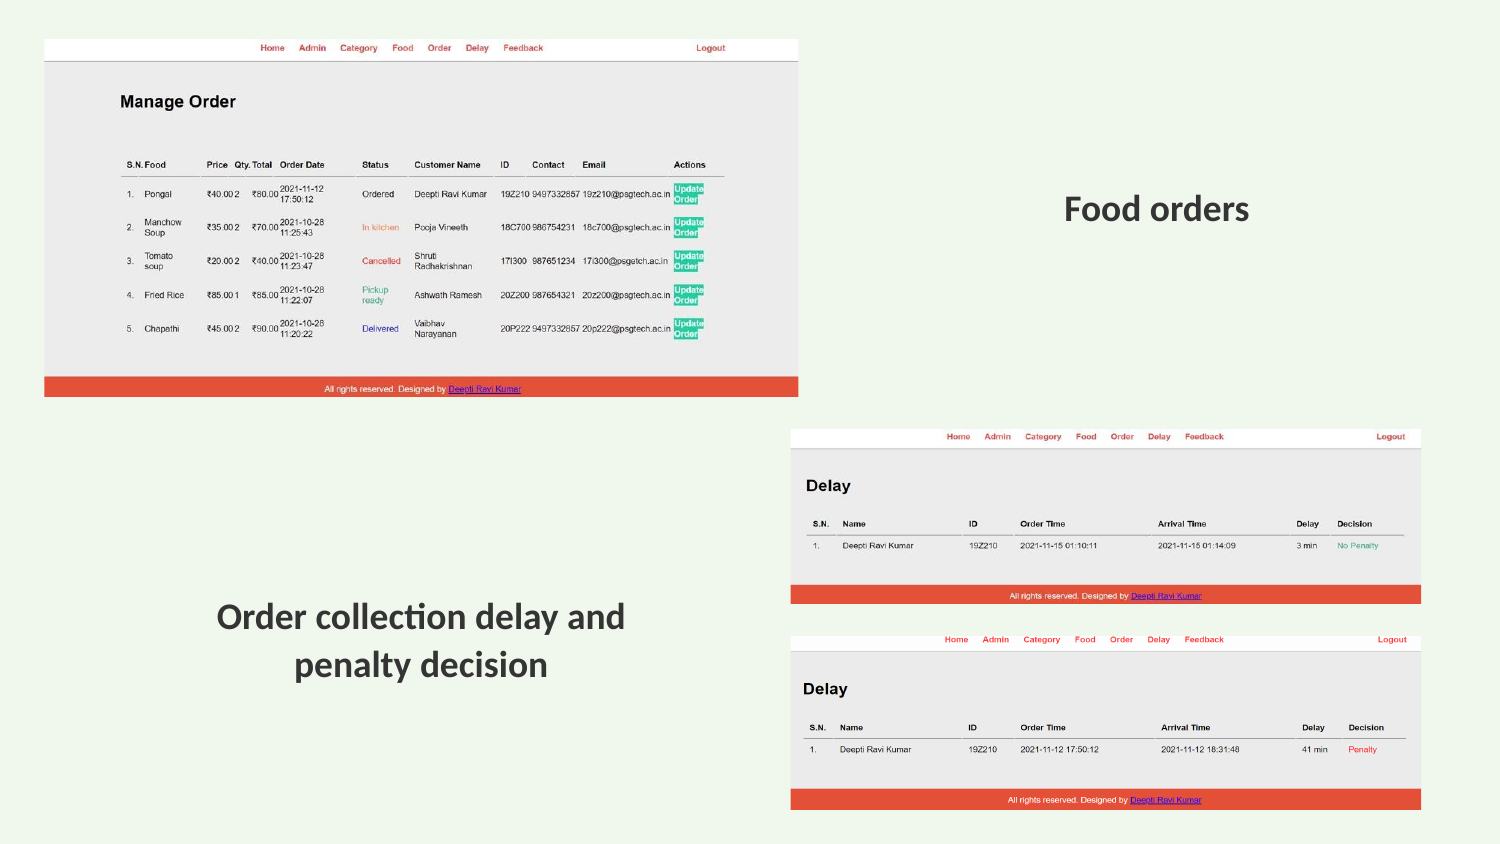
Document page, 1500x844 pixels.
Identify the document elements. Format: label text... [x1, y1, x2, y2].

picture [790, 636, 1422, 810]
text_box Food orders [878, 173, 1437, 237]
picture [44, 39, 799, 397]
text_box Order collection delay and penalty decision [142, 581, 701, 693]
picture [790, 429, 1422, 605]
